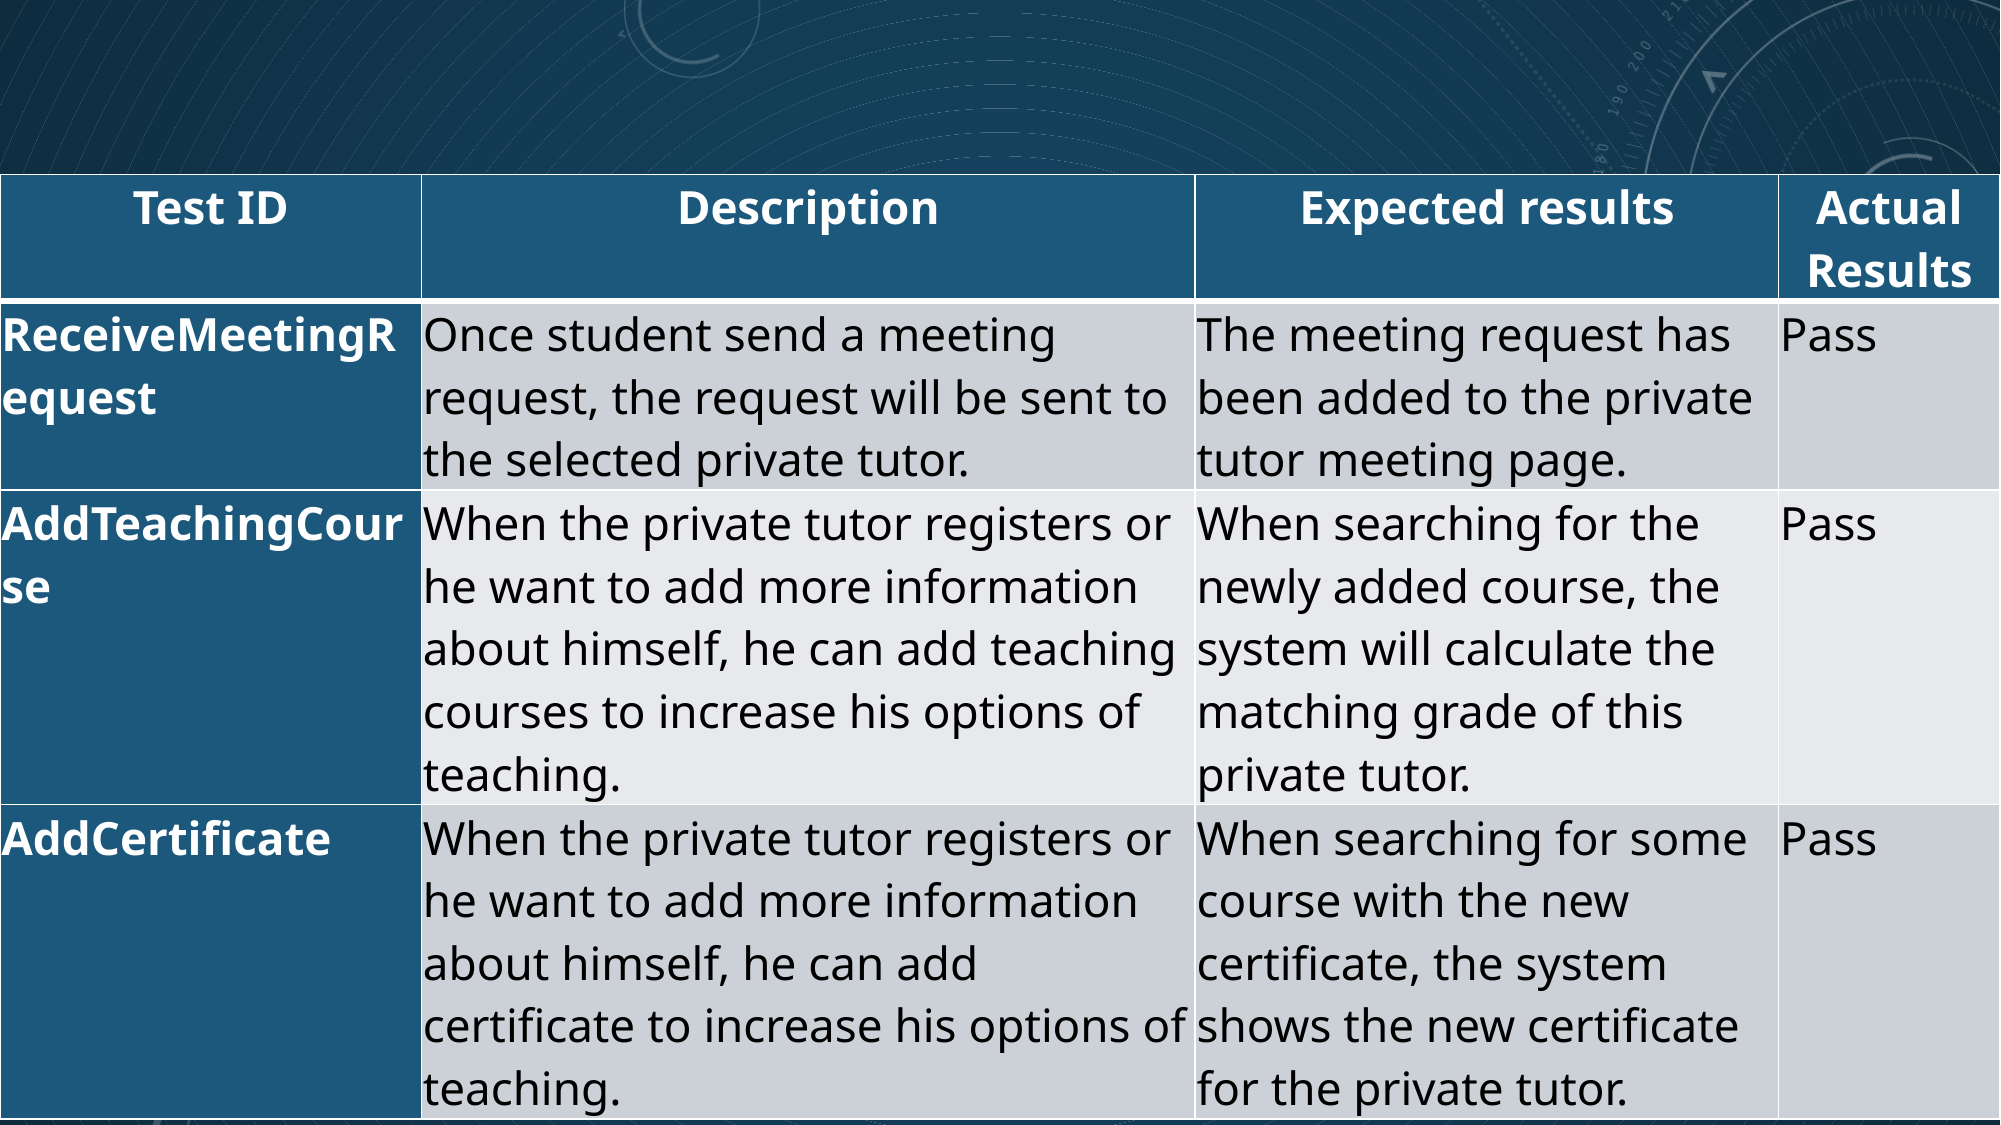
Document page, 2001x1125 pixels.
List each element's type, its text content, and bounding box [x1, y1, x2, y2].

table_cell When searching for the newly added course, the system will calculate the matching grade of this private tutor. [1196, 491, 1778, 804]
table_header Actual Results [1779, 175, 1999, 298]
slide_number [1558, 1120, 1787, 1125]
table_cell AddTeachingCourse [1, 491, 421, 804]
table_header Description [422, 175, 1194, 298]
table_cell When the private tutor registers or he want to add more information about himself, he can add certificate to increase his options of teaching. [422, 805, 1194, 1118]
table_cell When the private tutor registers or he want to add more information about himself, he can add teaching courses to increase his options of teaching. [422, 491, 1194, 804]
table_cell Pass [1779, 491, 1999, 804]
table_header Test ID [1, 175, 421, 298]
slide_number 30 [1787, 1120, 1995, 1125]
table_cell The meeting request has been added to the private tutor meeting page. [1196, 304, 1778, 489]
text_box Testing Results [1254, 1120, 1558, 1125]
table_cell Pass [1779, 805, 1999, 1118]
table_header Expected results [1196, 175, 1778, 298]
table_cell When searching for some course with the new certificate, the system shows the new certificate for the private tutor. [1196, 805, 1778, 1118]
table_cell Pass [1779, 304, 1999, 489]
table_cell ReceiveMeetingRequest [1, 304, 421, 489]
table_cell AddCertificate [1, 805, 421, 1118]
table_cell Once student send a meeting request, the request will be sent to the selected private tutor. [422, 304, 1194, 489]
picture [0, 0, 2000, 174]
picture [0, 1120, 1254, 1125]
